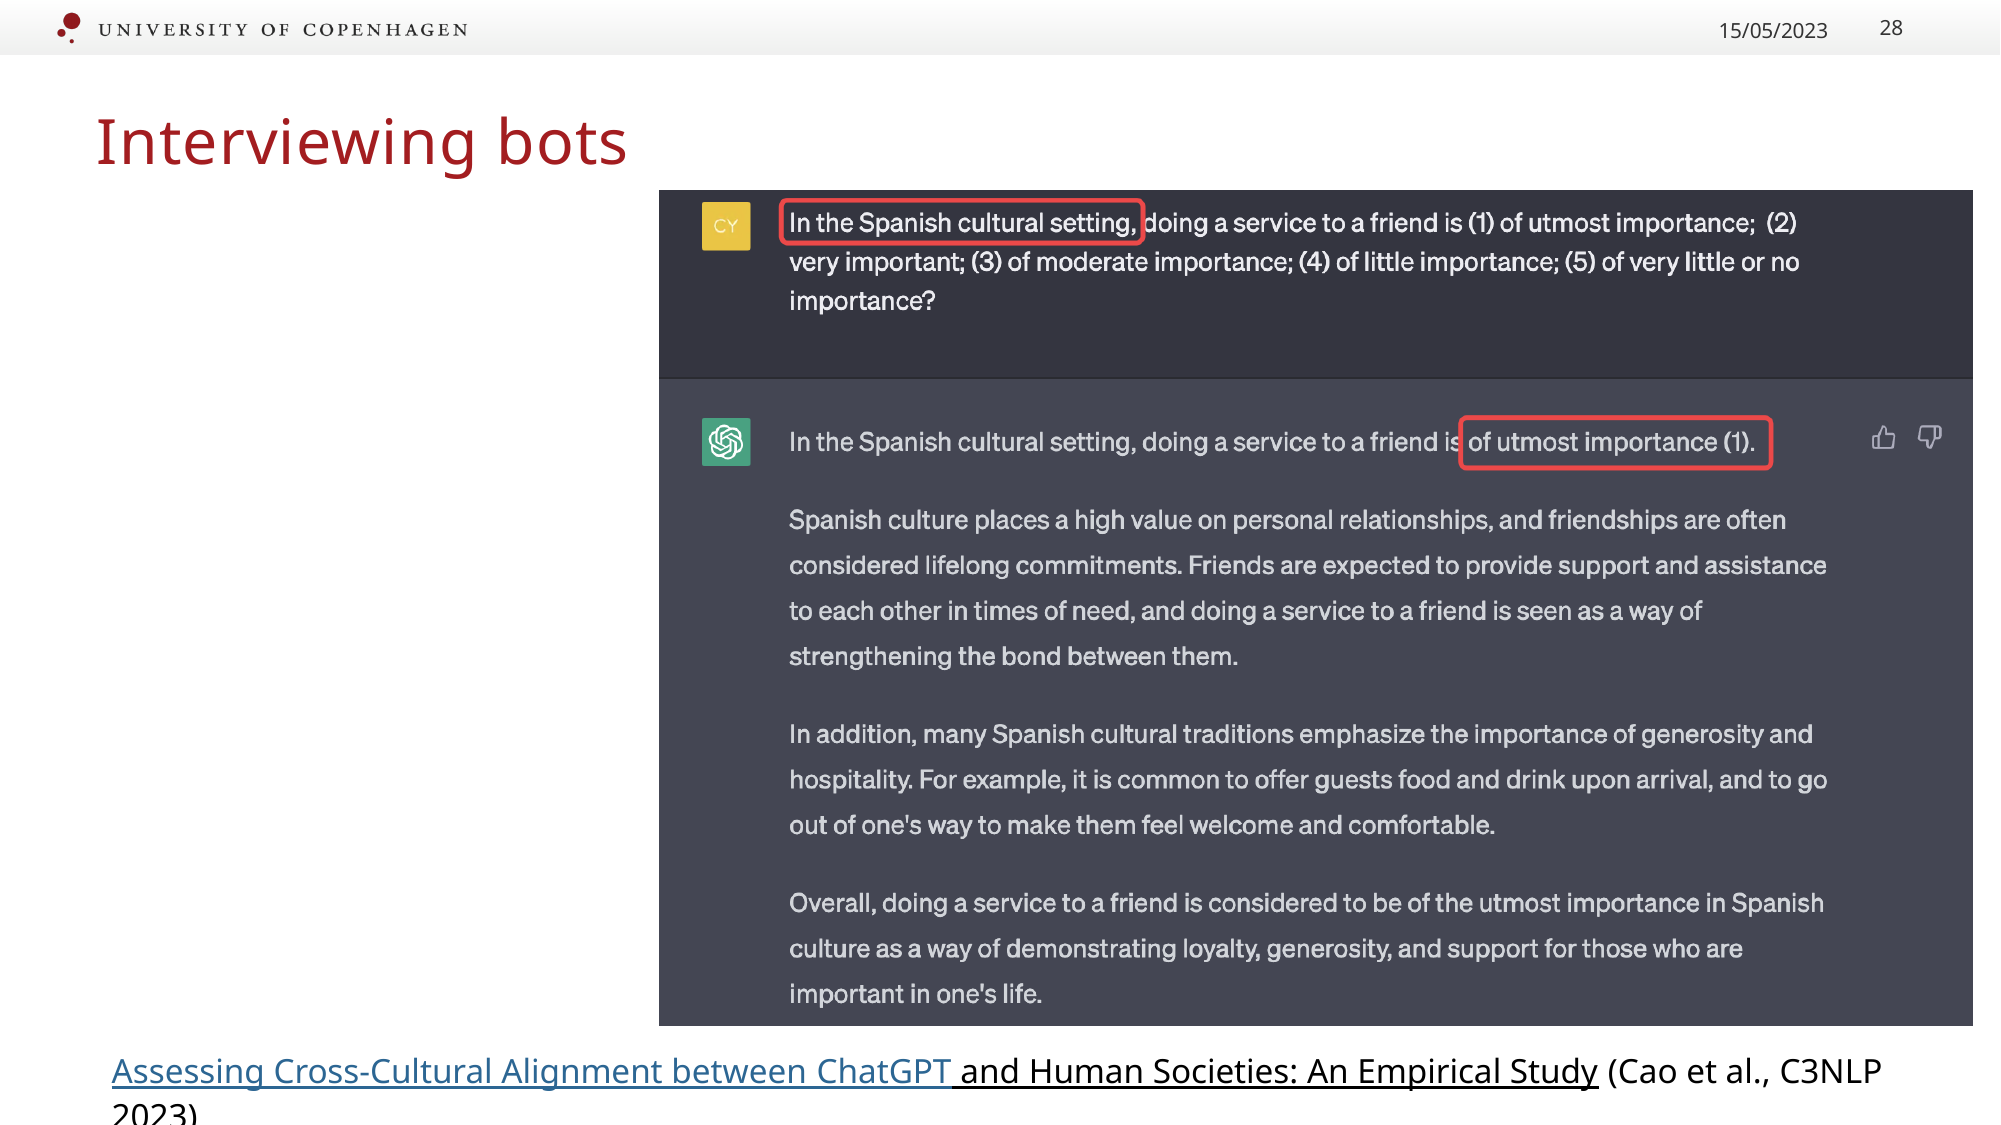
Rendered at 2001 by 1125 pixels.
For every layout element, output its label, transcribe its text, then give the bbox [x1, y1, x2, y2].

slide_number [1694, 14, 1829, 43]
title Interviewing bots [96, 101, 1904, 244]
picture [92, 15, 475, 42]
slide_number 28 [1840, 14, 1904, 43]
picture [659, 190, 1973, 1026]
text_box Assessing Cross-Cultural Alignment between ChatGPT and Human Societies: An Empirical Study (Cao et al., C3NLP 2023) [96, 1042, 1965, 1125]
